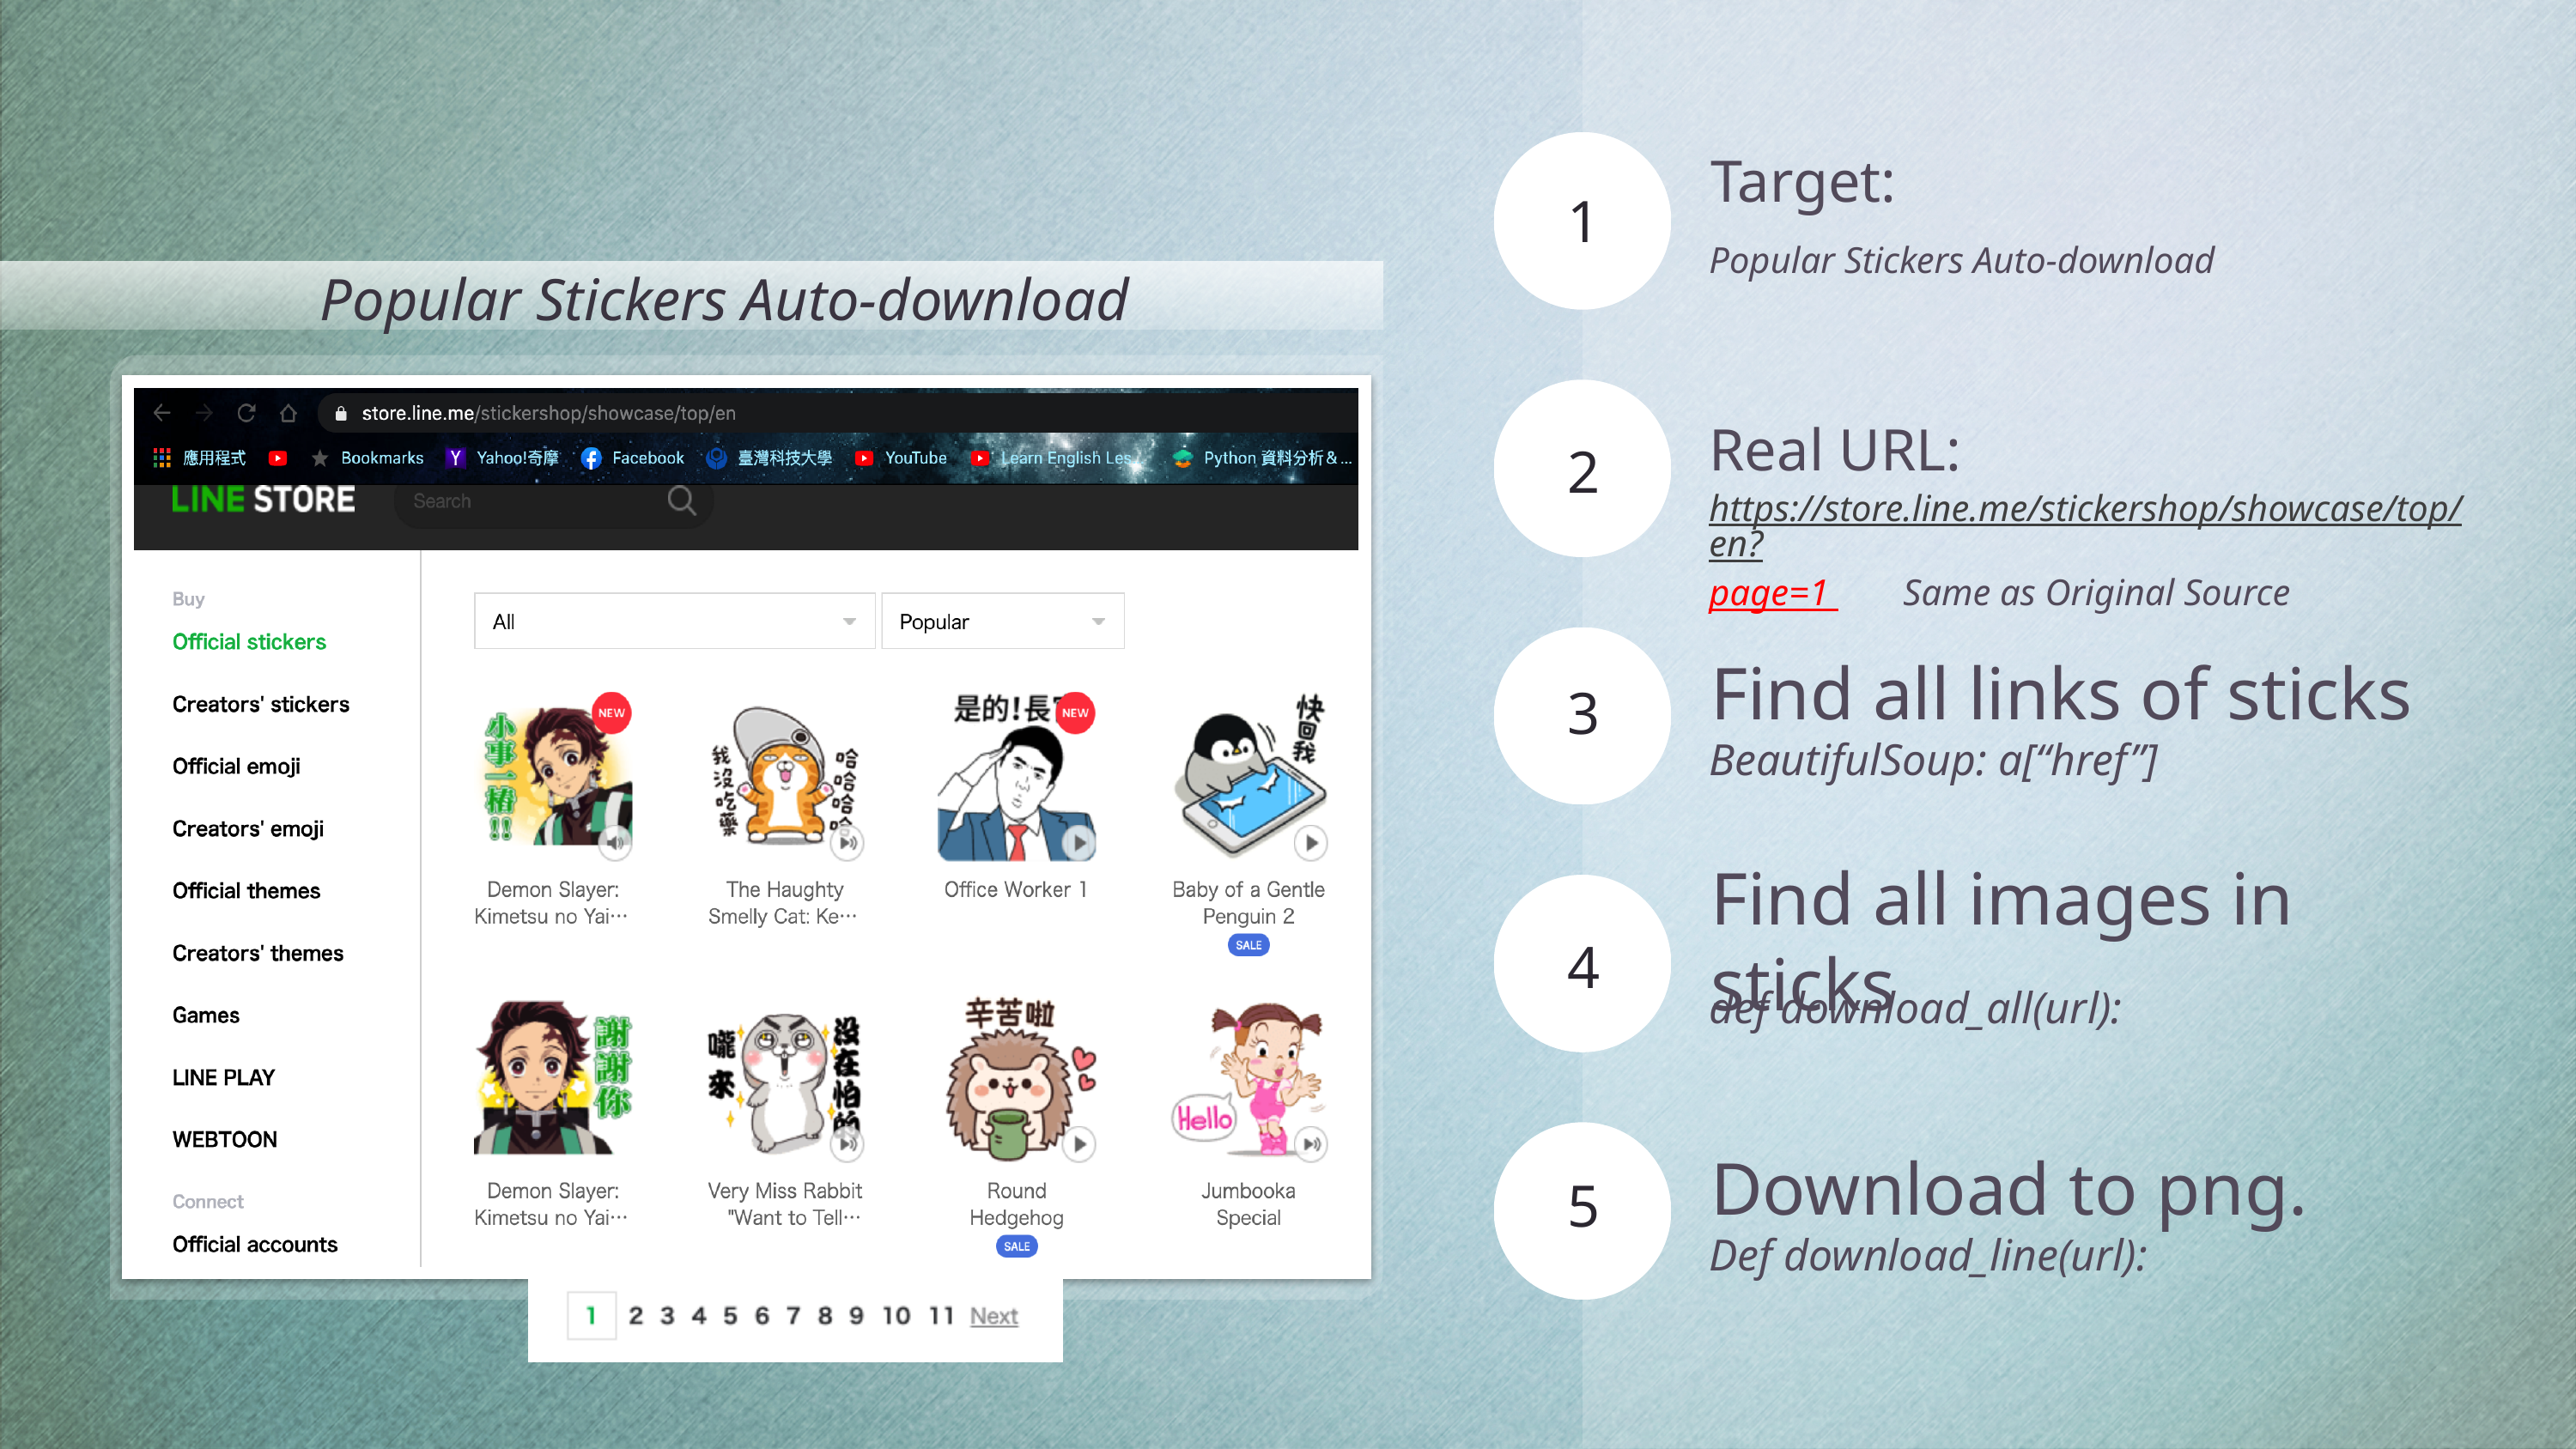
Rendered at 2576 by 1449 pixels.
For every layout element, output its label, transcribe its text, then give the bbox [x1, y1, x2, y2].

list Popular Stickers Auto-download [95, 253, 1370, 342]
picture [0, 0, 1583, 1449]
list Download to png. [1687, 1119, 2478, 1216]
list Popular Stickers Auto-download [1686, 226, 2484, 307]
list Def download_line(url): [1686, 1216, 2484, 1297]
text_box 5 [1554, 1163, 1633, 1245]
list Find all links of sticks [1687, 623, 2478, 721]
list def download_all(url): [1686, 968, 2484, 1050]
text_box 1 [1554, 178, 1633, 260]
list BeautifulSoup: a[“href”] [1686, 721, 2484, 802]
list https://store.line.me/stickershop/showcase/top/en?page=1 Same as Original Source [1686, 474, 2499, 555]
text_box 3 [1554, 670, 1633, 752]
list Find all images in sticks [1687, 870, 2478, 968]
text_box 4 [1554, 925, 1633, 1006]
list Real URL: [1686, 380, 2574, 517]
text_box 2 [1554, 429, 1633, 512]
list Target: [1687, 128, 2576, 264]
